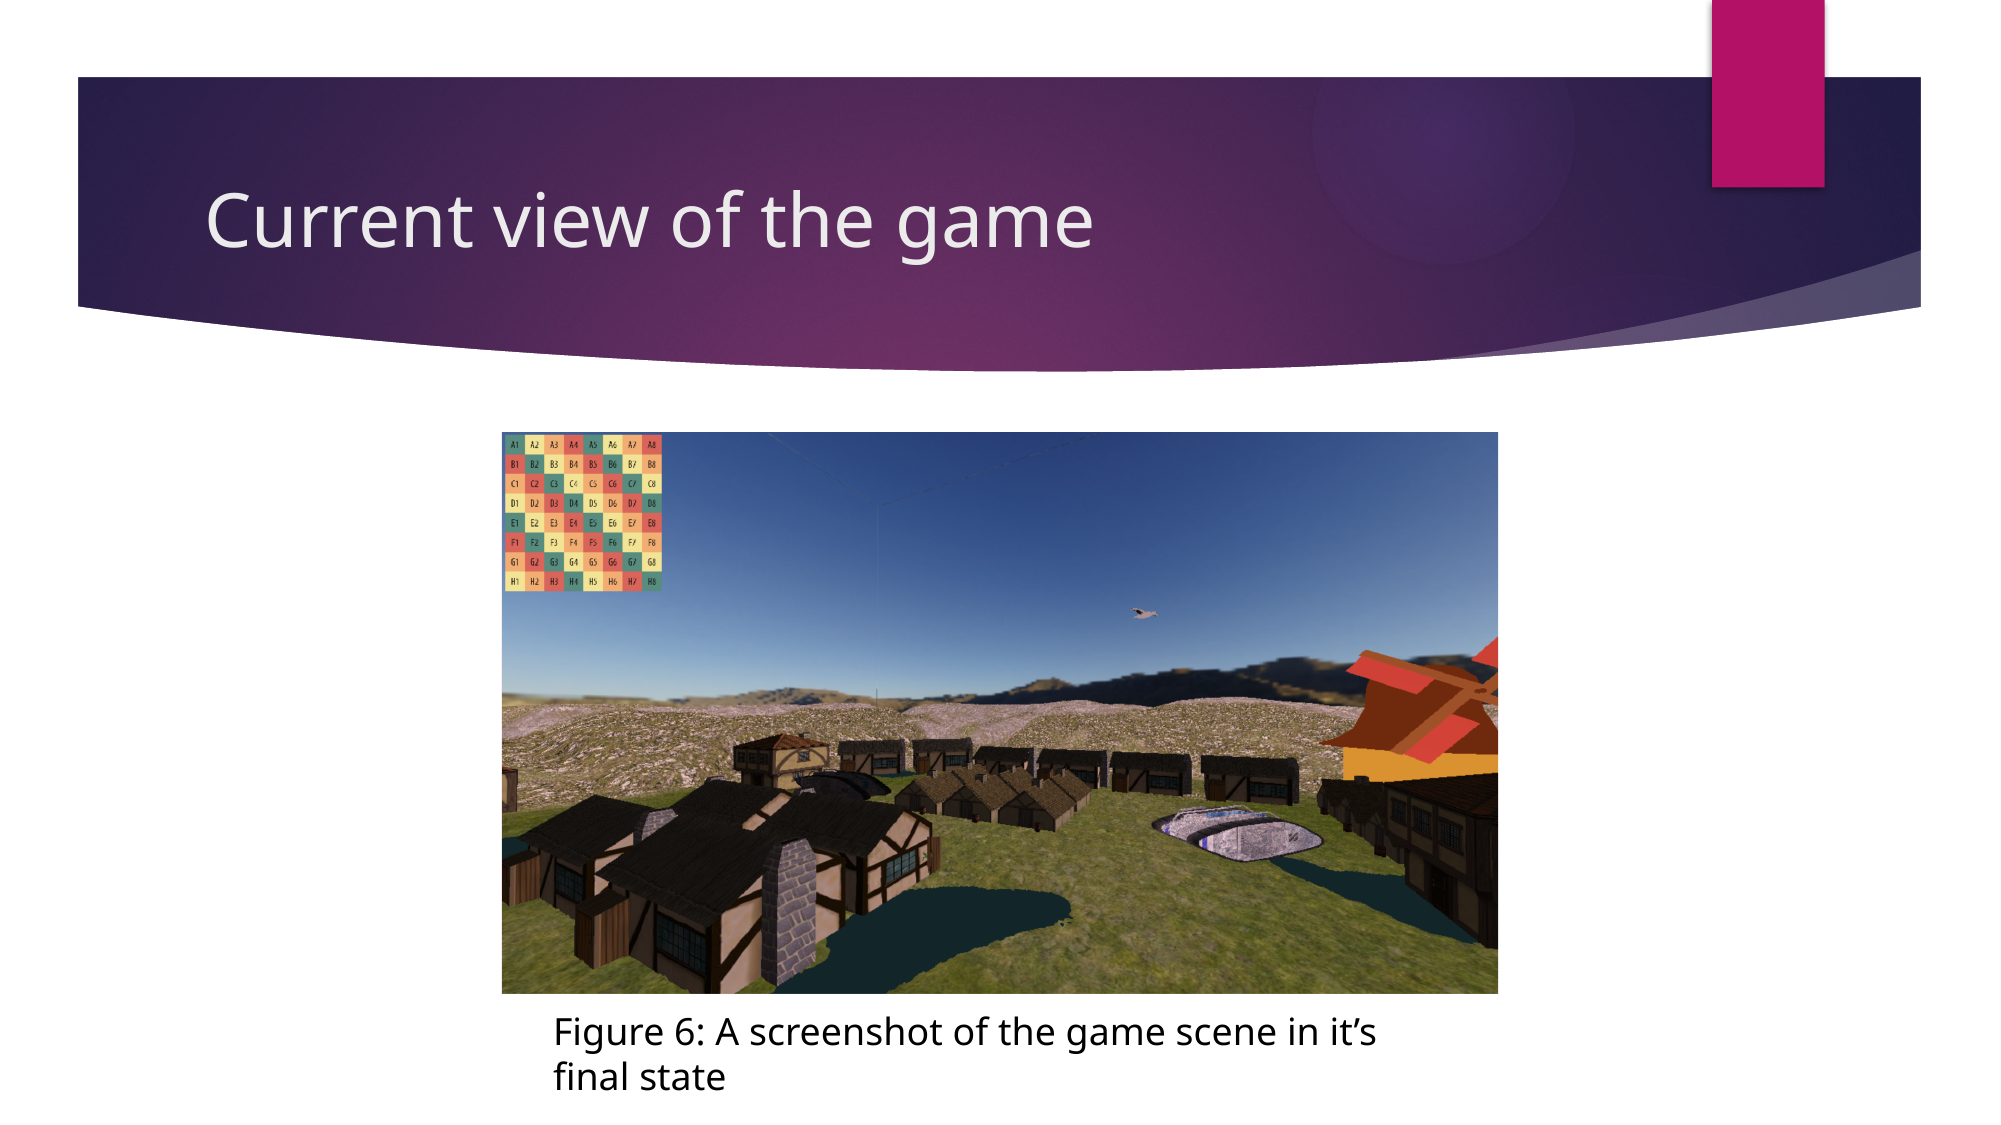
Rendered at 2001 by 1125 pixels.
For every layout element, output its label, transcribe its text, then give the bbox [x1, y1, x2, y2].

picture [501, 432, 1499, 994]
title Current view of the game [189, 159, 1627, 276]
text_box Figure 6: A screenshot of the game scene in it’s final state [538, 1003, 1462, 1106]
